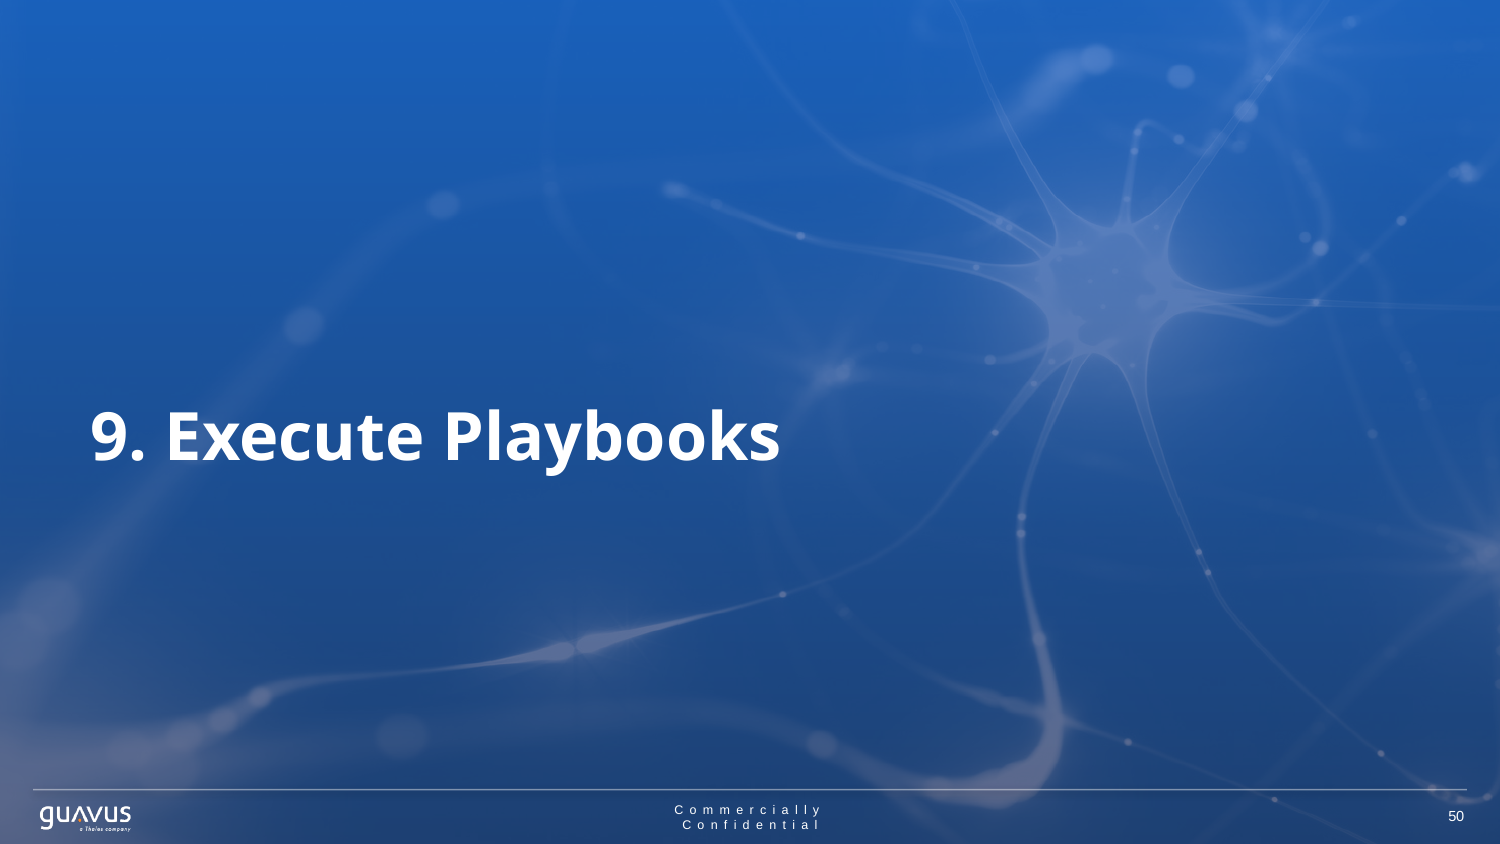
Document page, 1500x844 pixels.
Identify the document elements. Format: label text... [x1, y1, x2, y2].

title 9. Execute Playbooks [75, 388, 1349, 490]
picture [26, 796, 146, 841]
